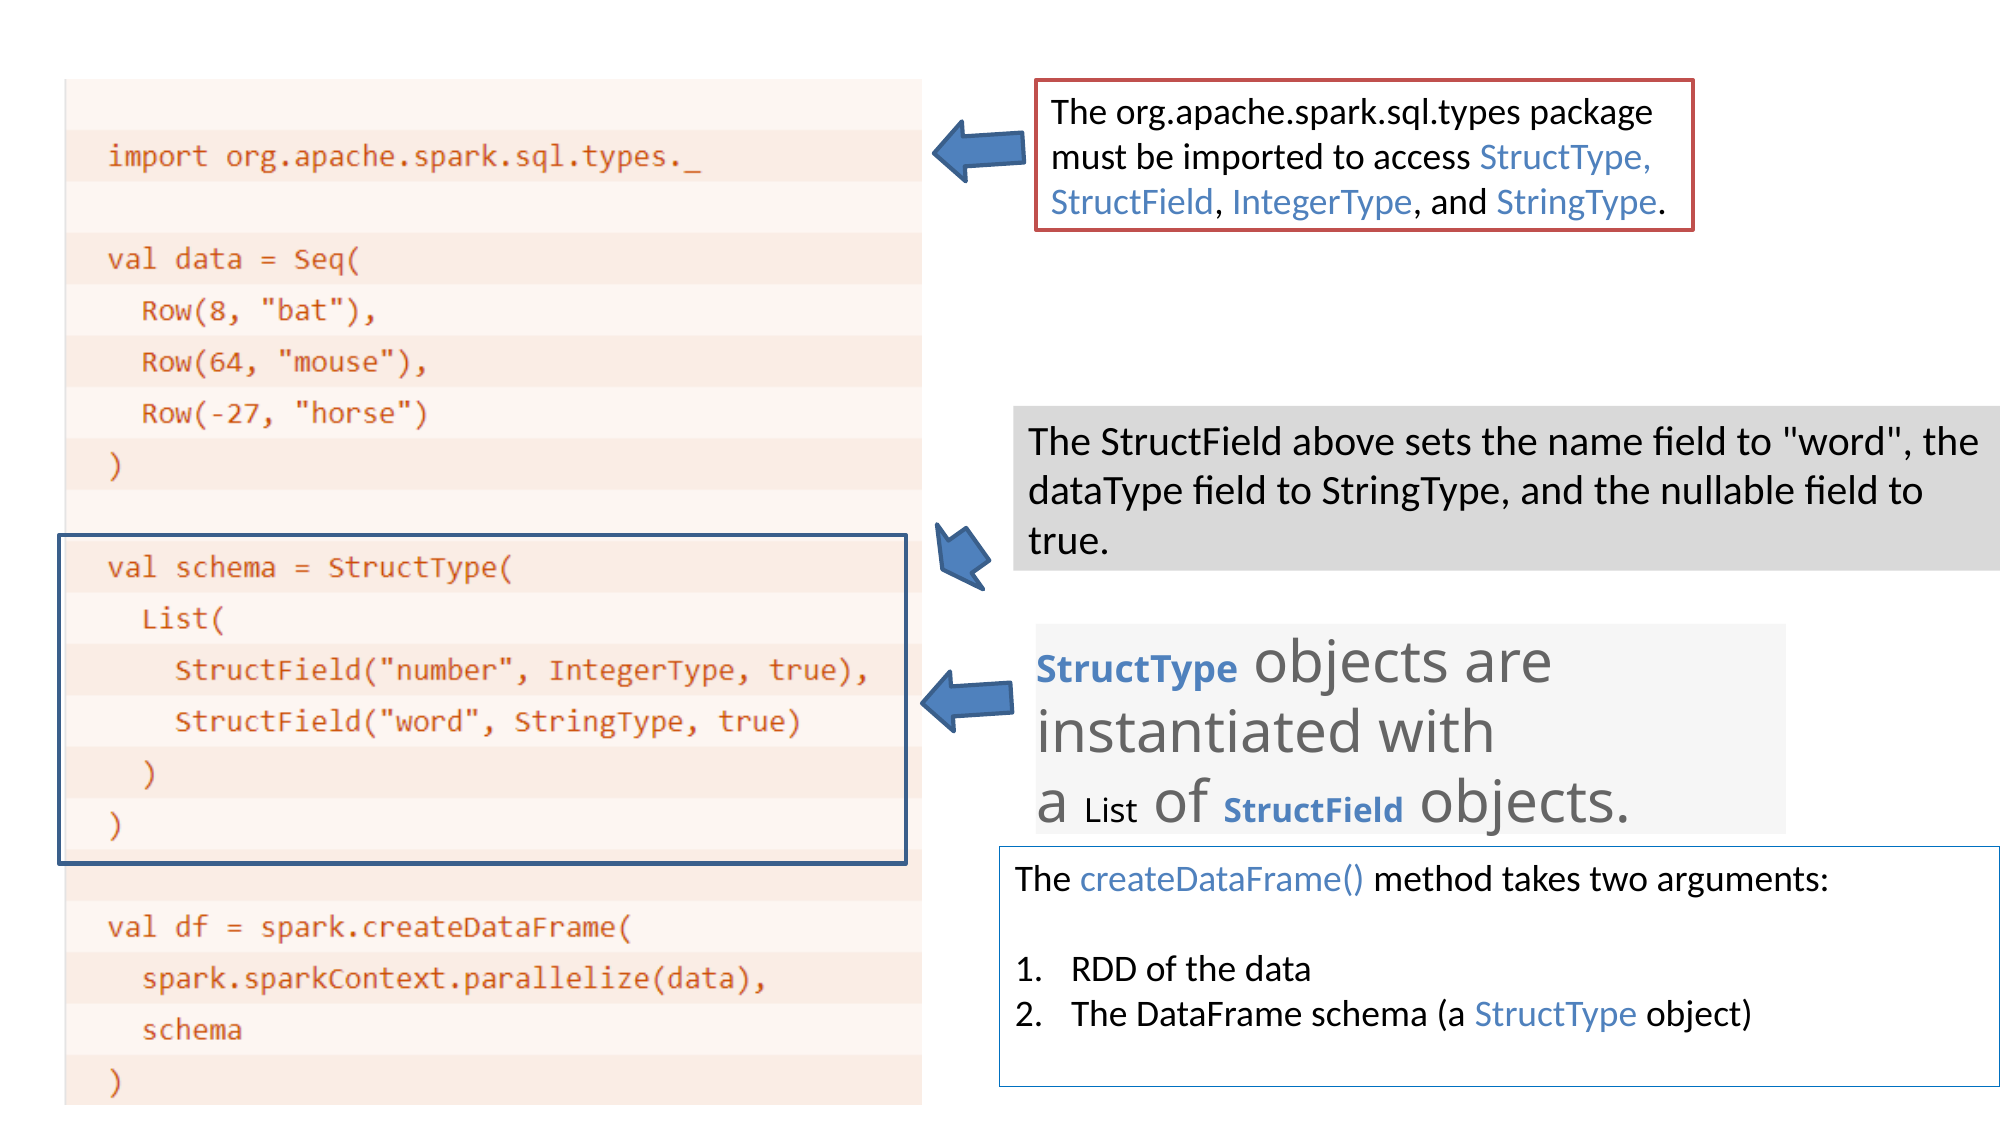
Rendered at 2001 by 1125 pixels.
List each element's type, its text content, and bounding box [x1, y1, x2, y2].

picture [58, 79, 922, 1105]
text_box [931, 119, 1027, 184]
text_box The createDataFrame() method takes two arguments: RDD of the data The DataFrame schema (a StructType object) [999, 846, 2000, 1087]
text_box [934, 522, 992, 592]
text_box The org.apache.spark.sql.types package must be imported to access StructType, StructField, IntegerType, and StringType. [1034, 78, 1695, 232]
text_box The StructField above sets the name field to "word", the dataType field to StringType, and the nullable field to true. [1013, 405, 2000, 571]
text_box StructType objects are instantiated with a List of StructField objects. [1035, 623, 1786, 834]
text_box [926, 669, 1015, 734]
